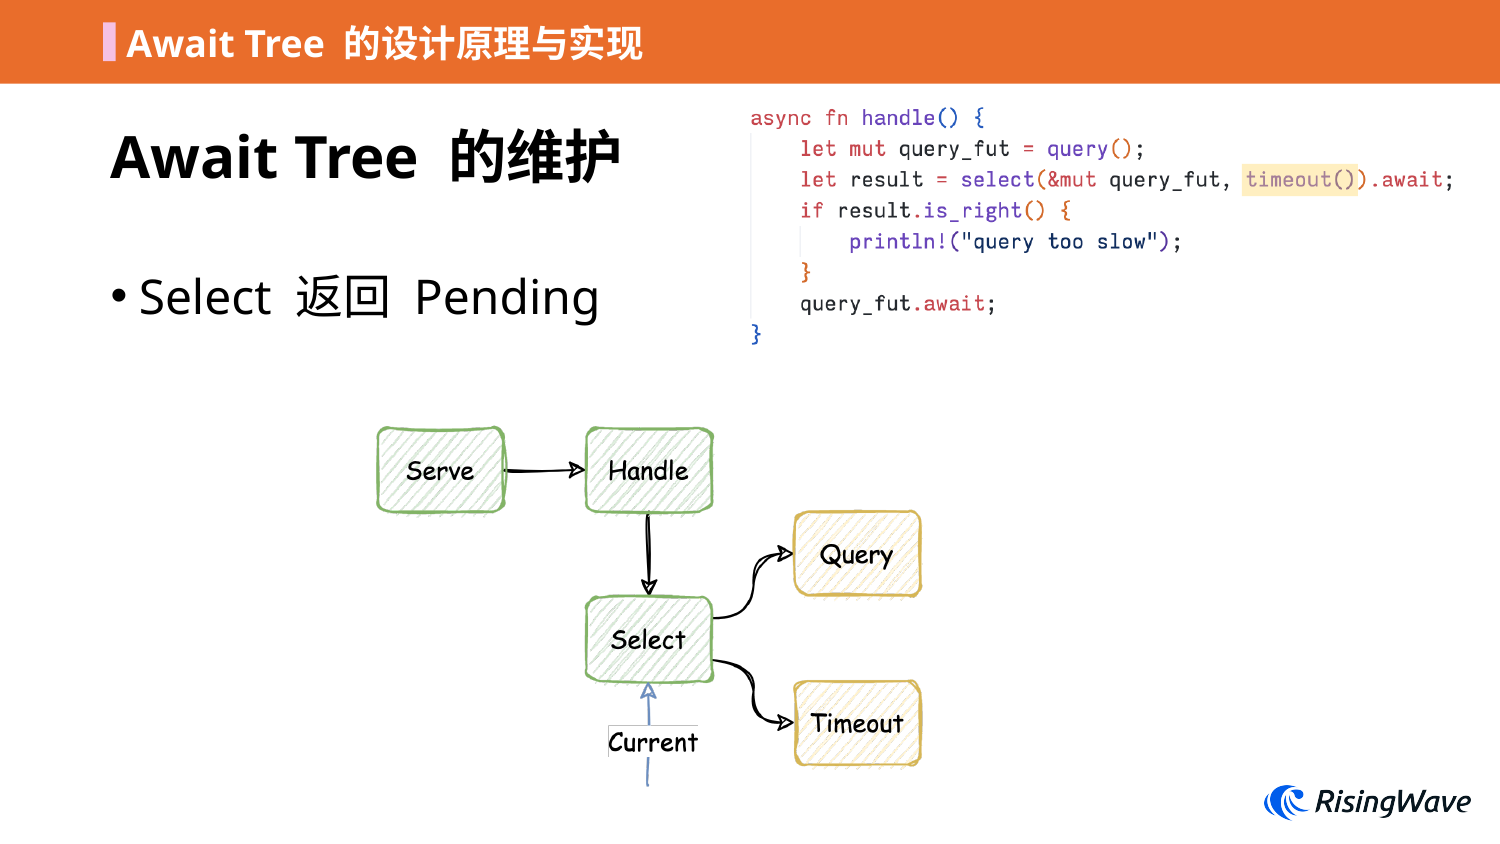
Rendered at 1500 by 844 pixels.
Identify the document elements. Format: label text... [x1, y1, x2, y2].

list Select 返回 Pending [102, 252, 1398, 761]
picture [1264, 785, 1471, 821]
picture [355, 406, 944, 809]
picture [735, 100, 1468, 362]
text_box Await Tree 的设计原理与实现 [118, 13, 870, 73]
title Await Tree 的维护 [102, 110, 735, 209]
